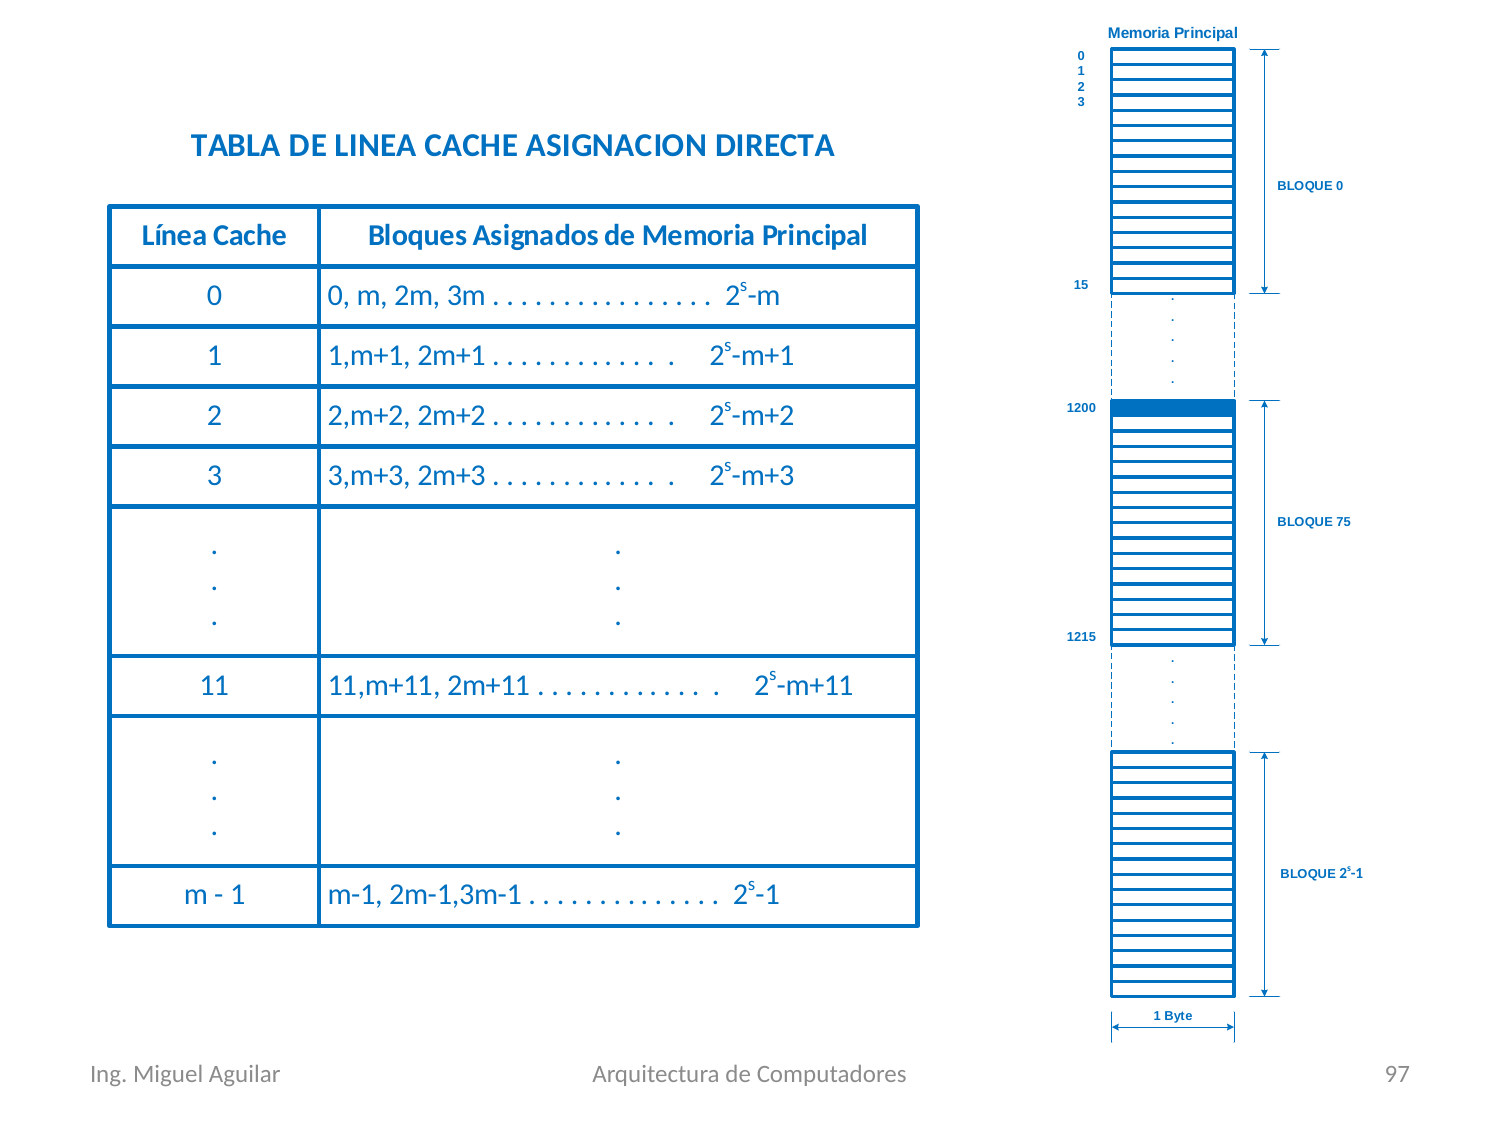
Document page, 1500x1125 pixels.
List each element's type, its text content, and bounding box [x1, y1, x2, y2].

footer Arquitectura de Computadores [512, 1042, 988, 1103]
picture [104, 113, 921, 930]
slide_number 97 [1074, 1042, 1425, 1103]
slide_number Ing. Miguel Aguilar [75, 1042, 425, 1103]
picture [1056, 19, 1371, 1043]
